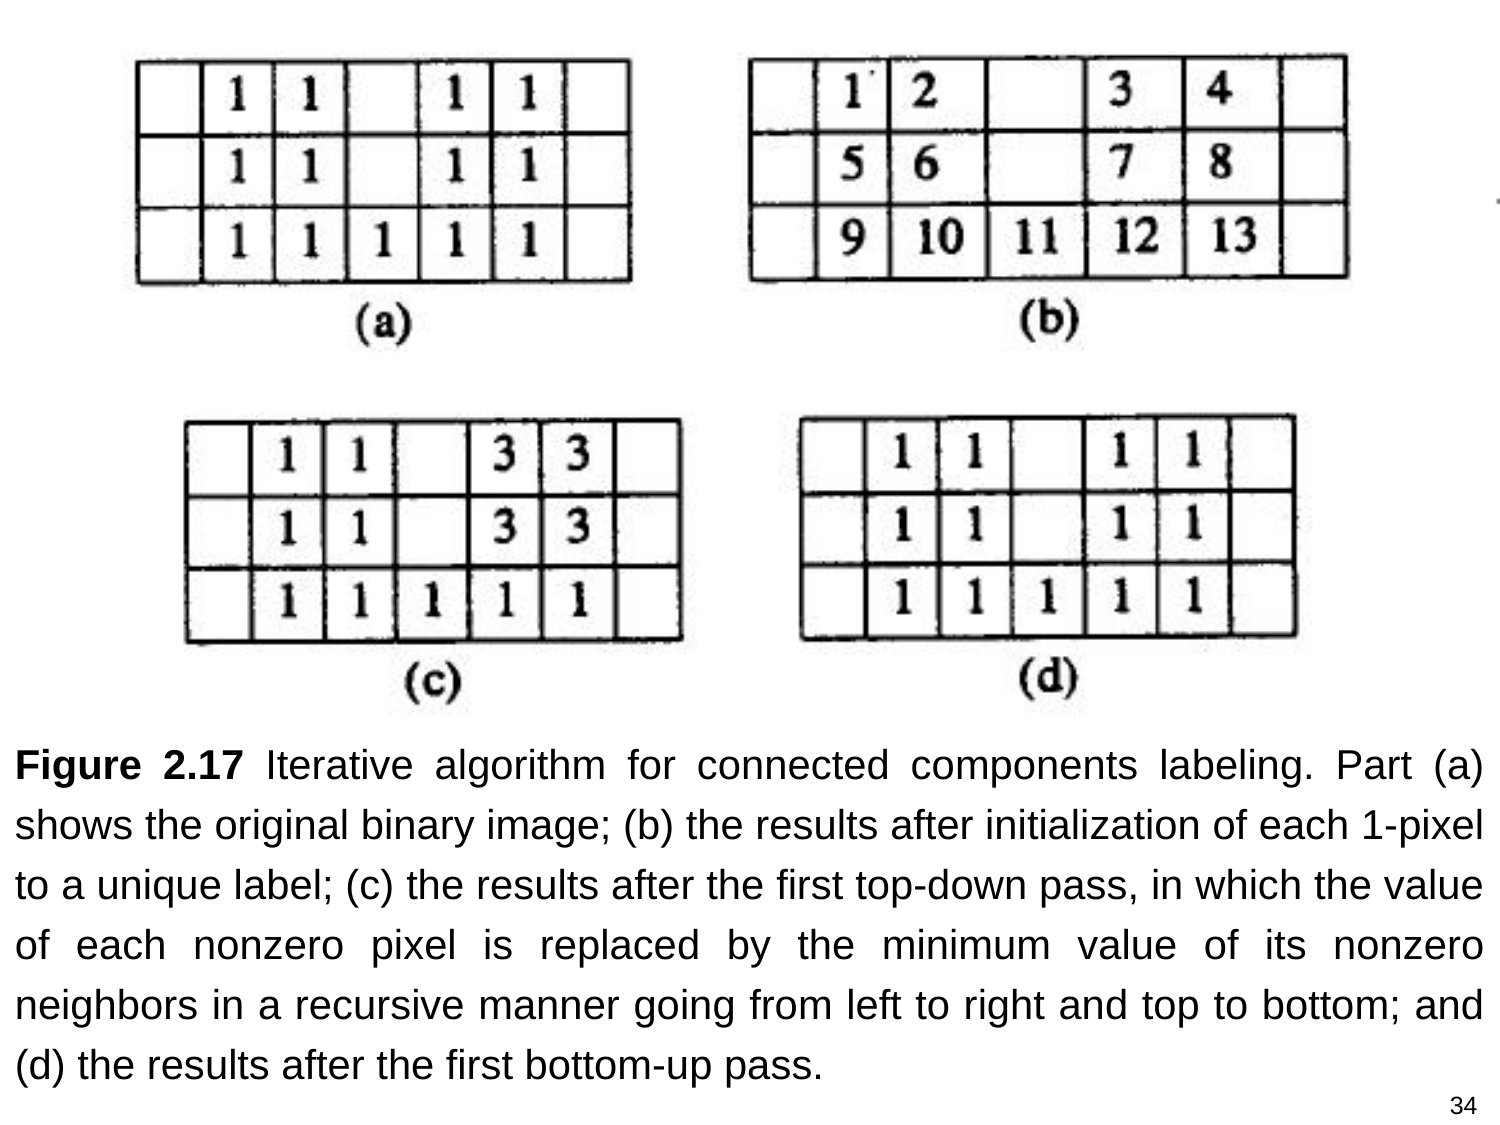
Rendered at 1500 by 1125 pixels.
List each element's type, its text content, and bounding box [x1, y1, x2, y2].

text_box 34 [1435, 1082, 1500, 1125]
text_box Figure 2.17 Iterative algorithm for connected components labeling. Part (a) shows the original binary image; (b) the results after initialization of each 1-pixel to a unique label; (c) the results after the first top-down pass, in which the value of each nonzero pixel is replaced by the minimum value of its nonzero neighbors in a recursive manner going from left to right and top to bottom; and (d) the results after the first bottom-up pass. [0, 725, 1500, 1096]
picture [0, 42, 1500, 717]
